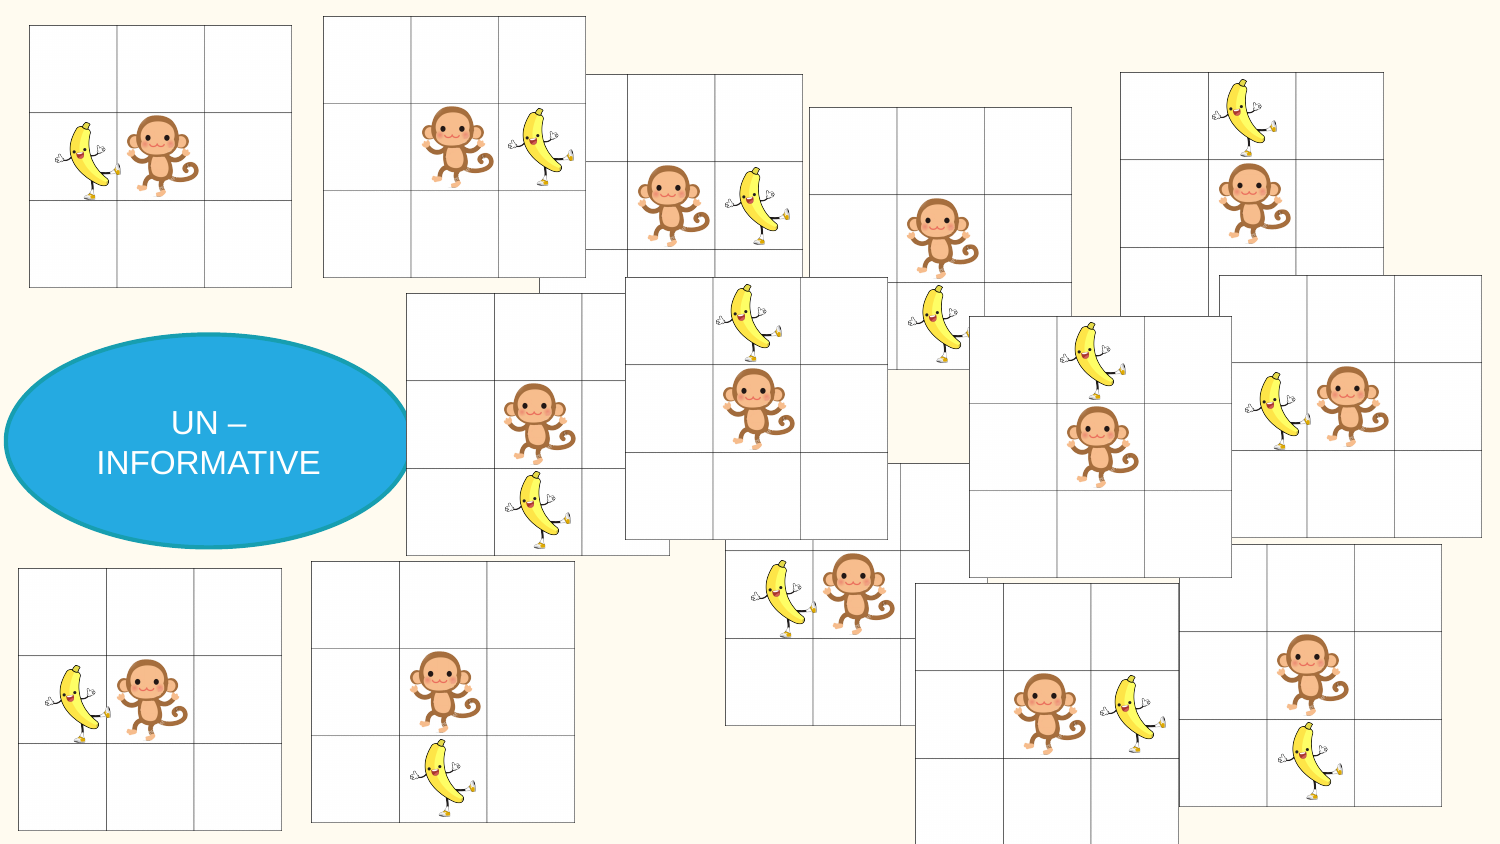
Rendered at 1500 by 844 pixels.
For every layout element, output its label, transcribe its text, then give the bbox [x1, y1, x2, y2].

picture [322, 15, 1483, 844]
picture [311, 560, 575, 824]
picture [28, 25, 293, 288]
text_box UN –INFORMATIVE [3, 332, 401, 550]
picture [18, 568, 282, 831]
